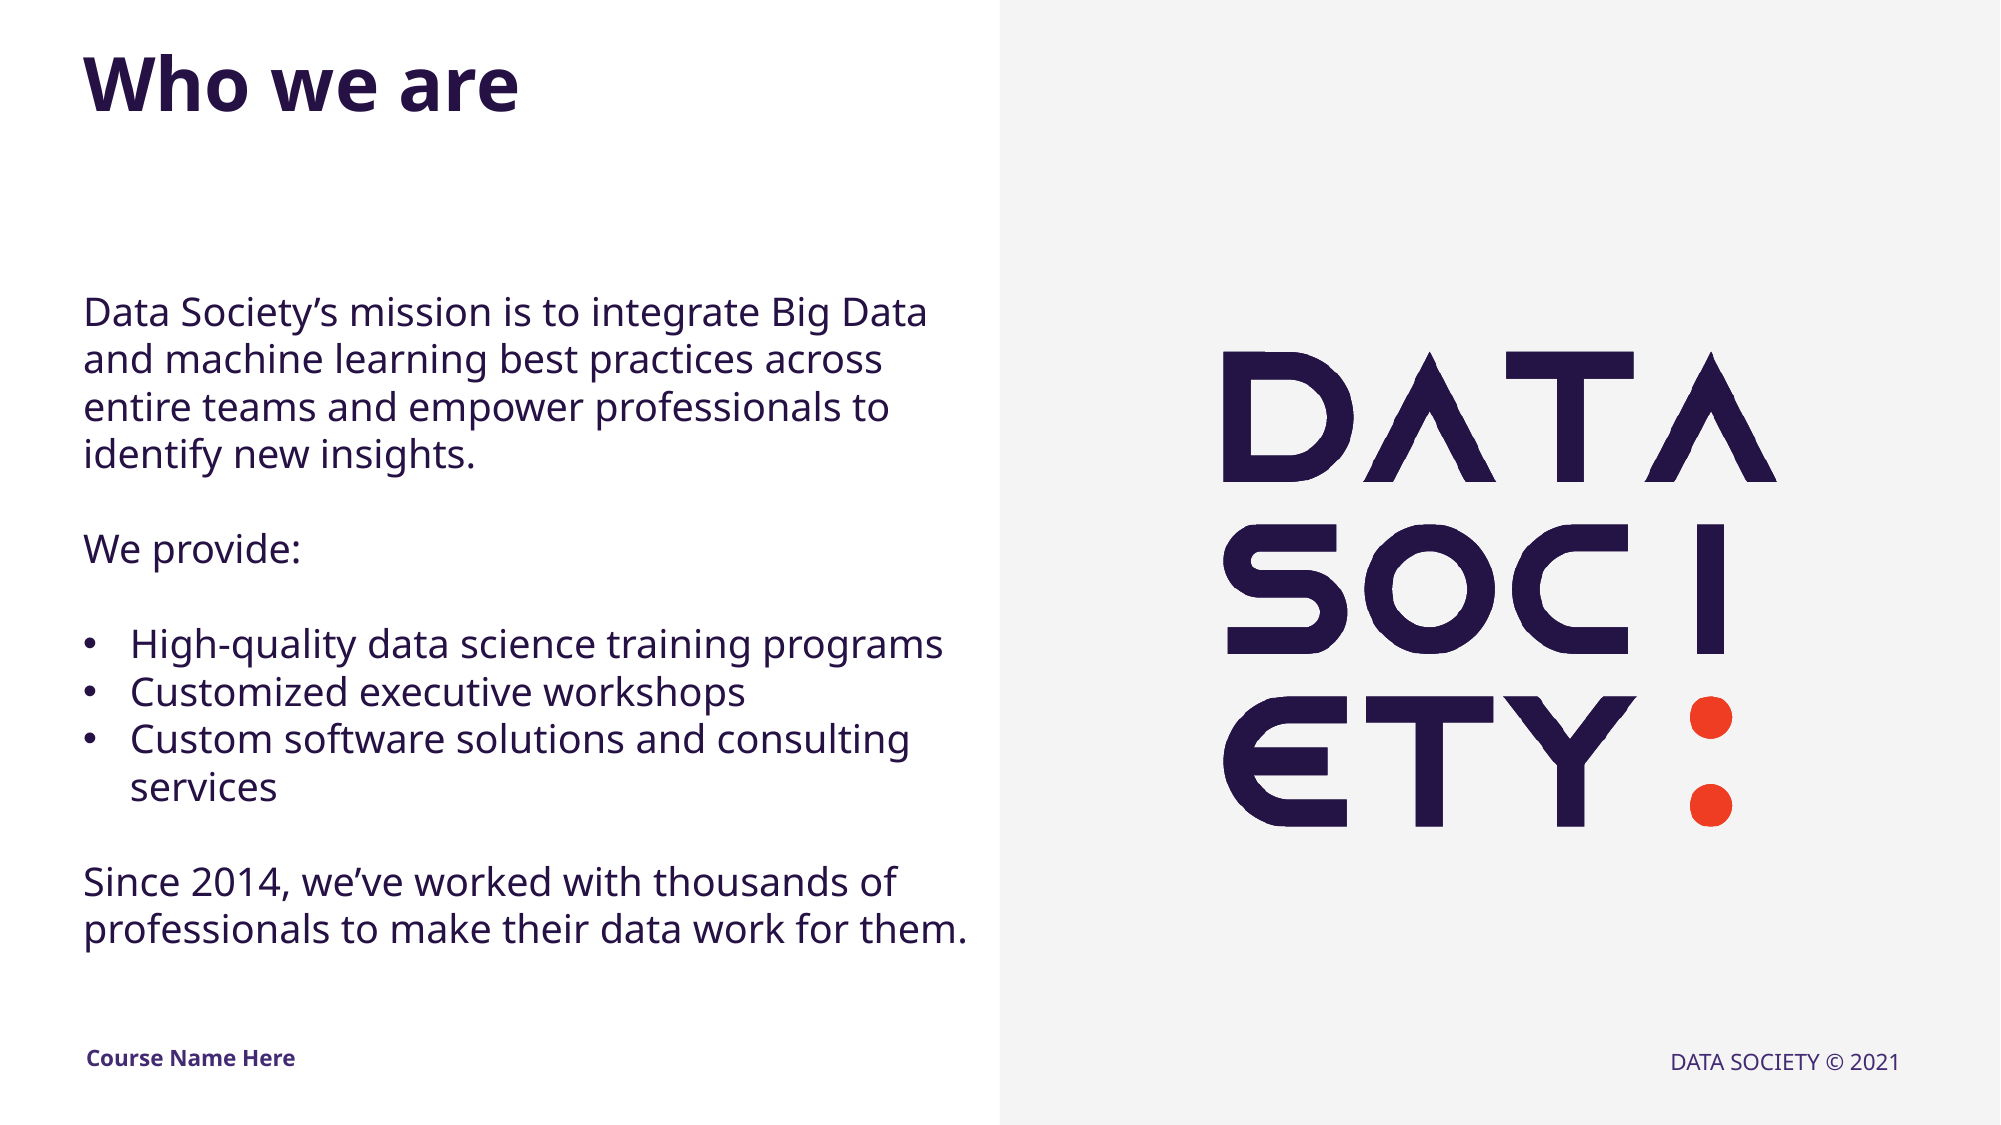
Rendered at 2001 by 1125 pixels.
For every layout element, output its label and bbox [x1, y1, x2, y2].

picture [1223, 351, 1777, 827]
